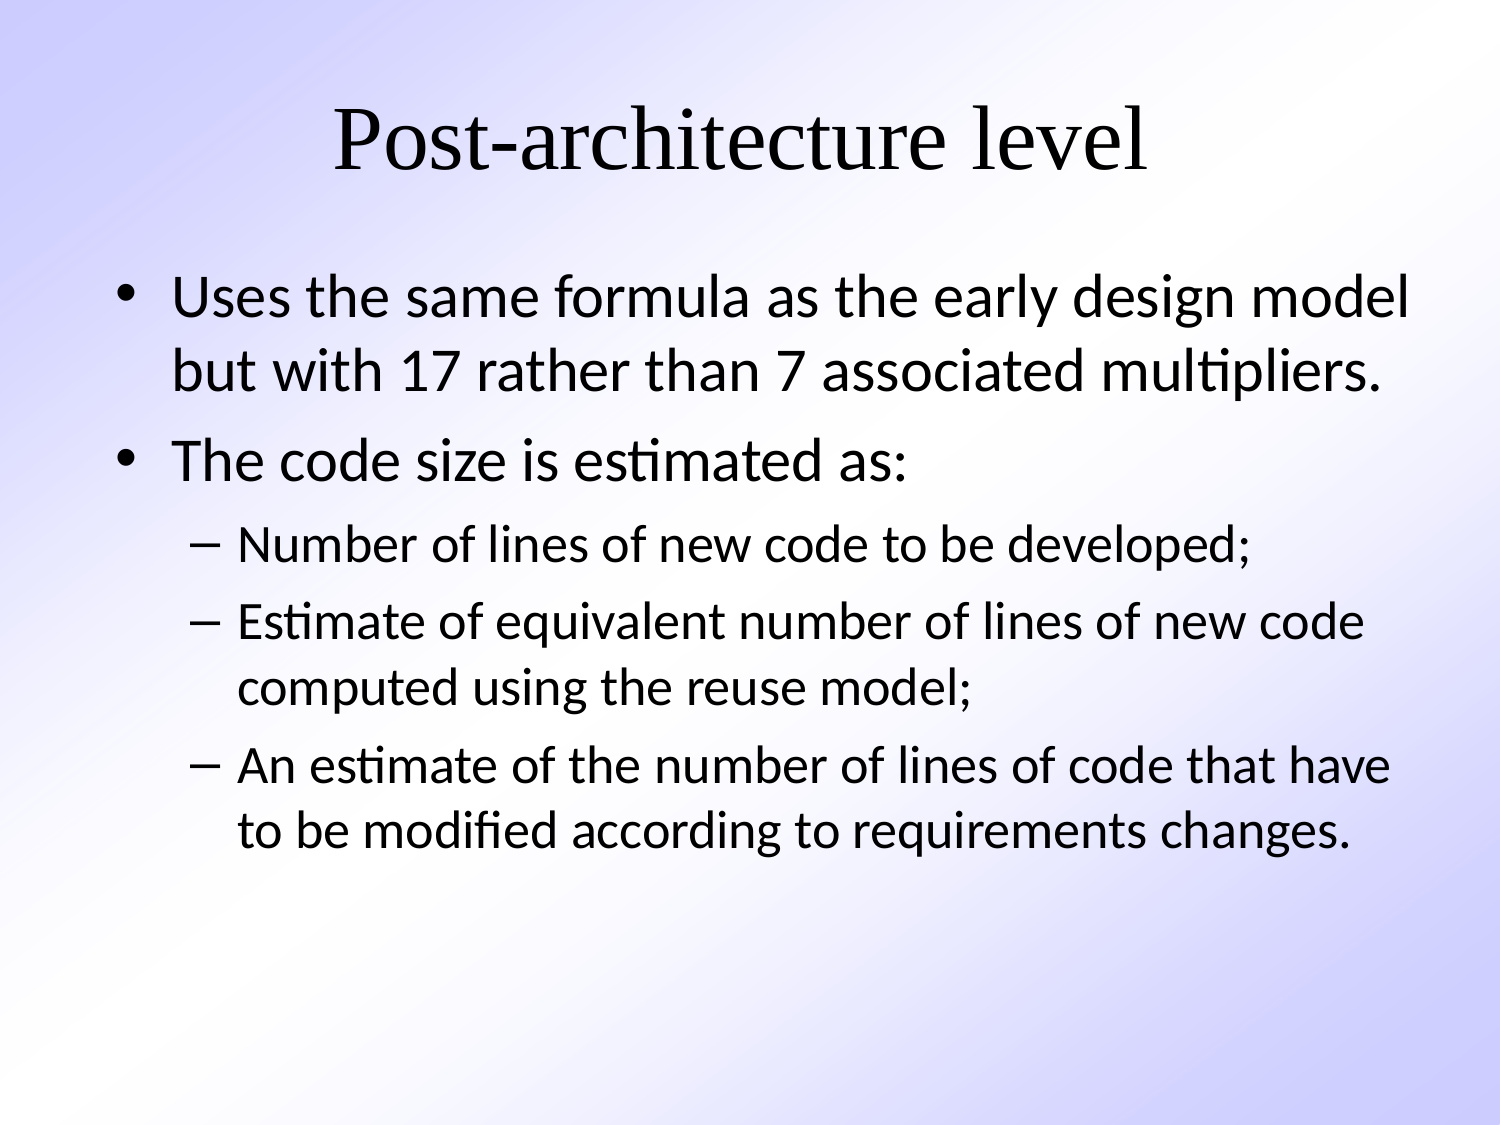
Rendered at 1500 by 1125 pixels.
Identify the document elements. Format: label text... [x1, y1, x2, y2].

picture [0, 0, 1500, 1125]
text_box Uses the same formula as the early design model but with 17 rather than 7 associated multipliers. The code size is estimated as: Number of lines of new code to be developed; Estimate of equivalent number of lines of new code computed using the reuse model; An estimate of the number of lines of code that have to be modified according to requirements changes. [113, 252, 1463, 859]
title Post-architecture level [330, 75, 1170, 252]
